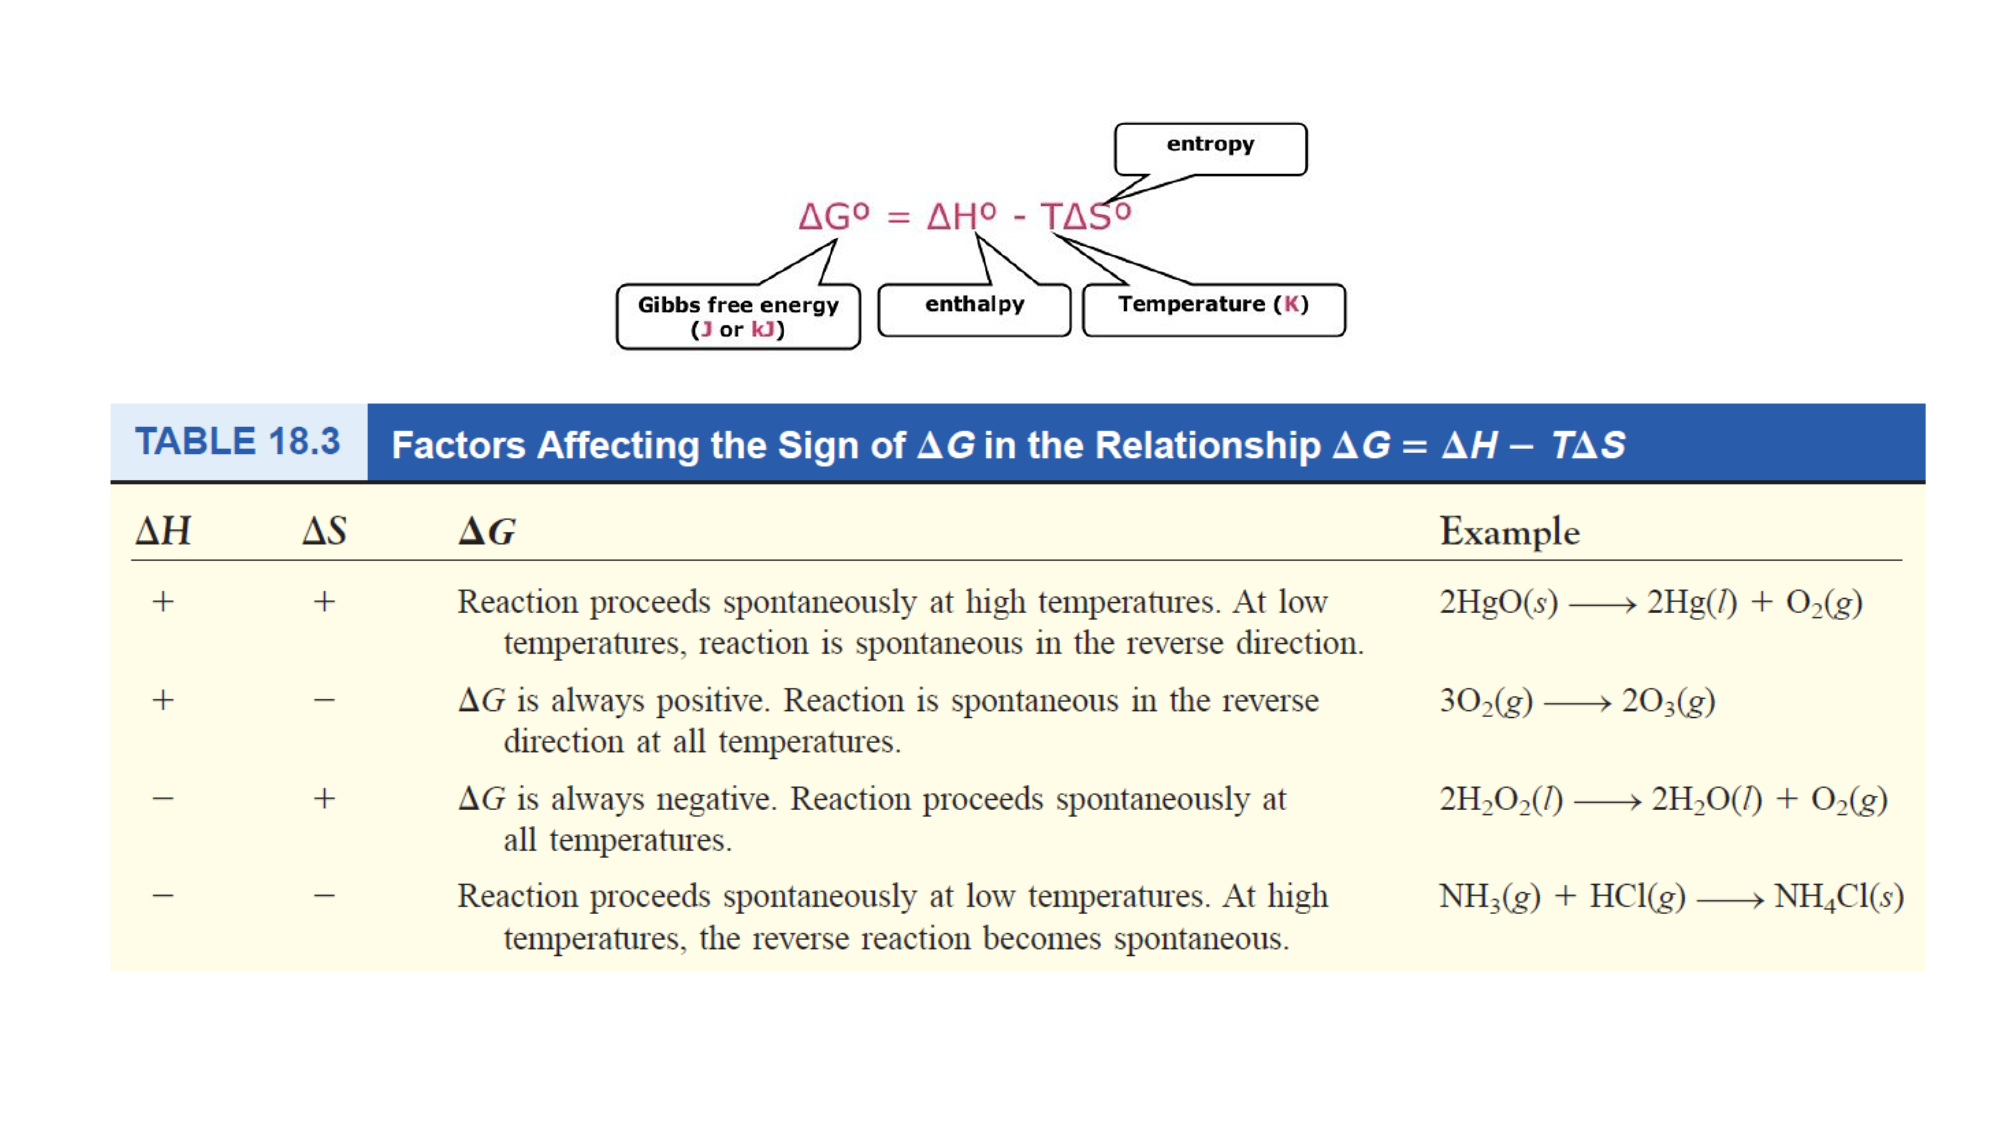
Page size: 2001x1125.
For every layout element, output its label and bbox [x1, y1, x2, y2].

picture [108, 401, 1930, 981]
picture [597, 92, 1359, 361]
